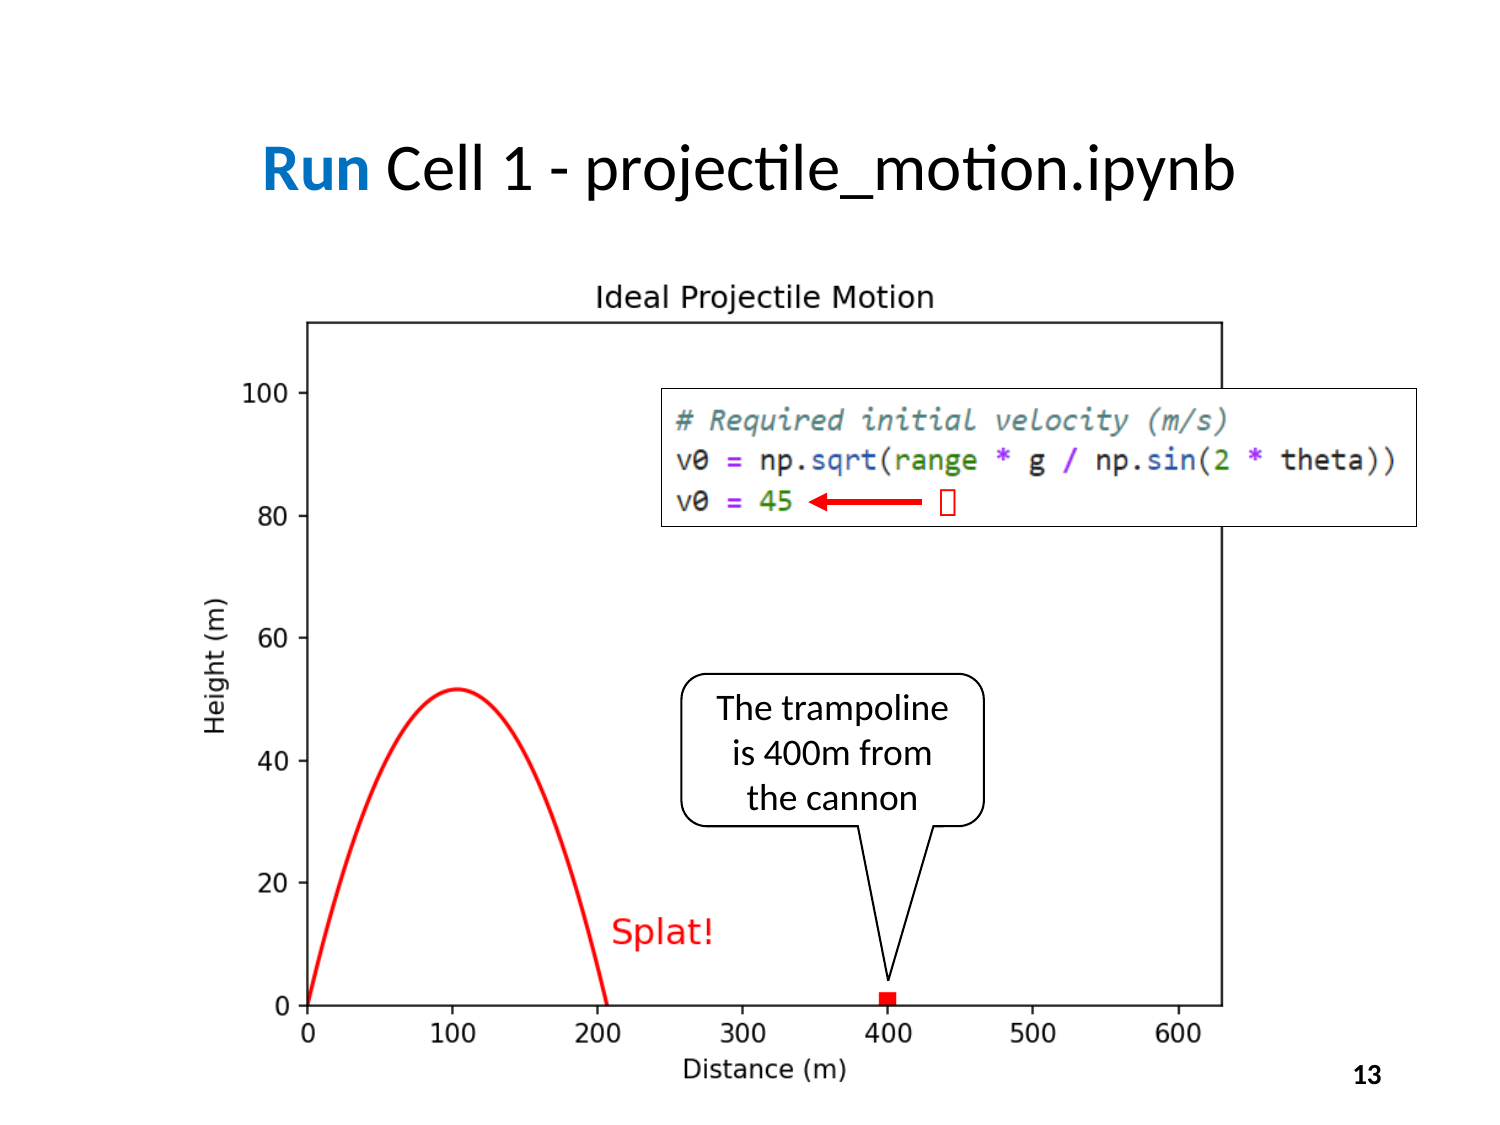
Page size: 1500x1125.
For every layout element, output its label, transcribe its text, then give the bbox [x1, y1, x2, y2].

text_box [808, 471, 985, 533]
slide_number 13 [1340, 1042, 1397, 1103]
picture [160, 217, 1417, 1103]
title Run Cell 1 - projectile_motion.ipynb [103, 59, 1397, 278]
